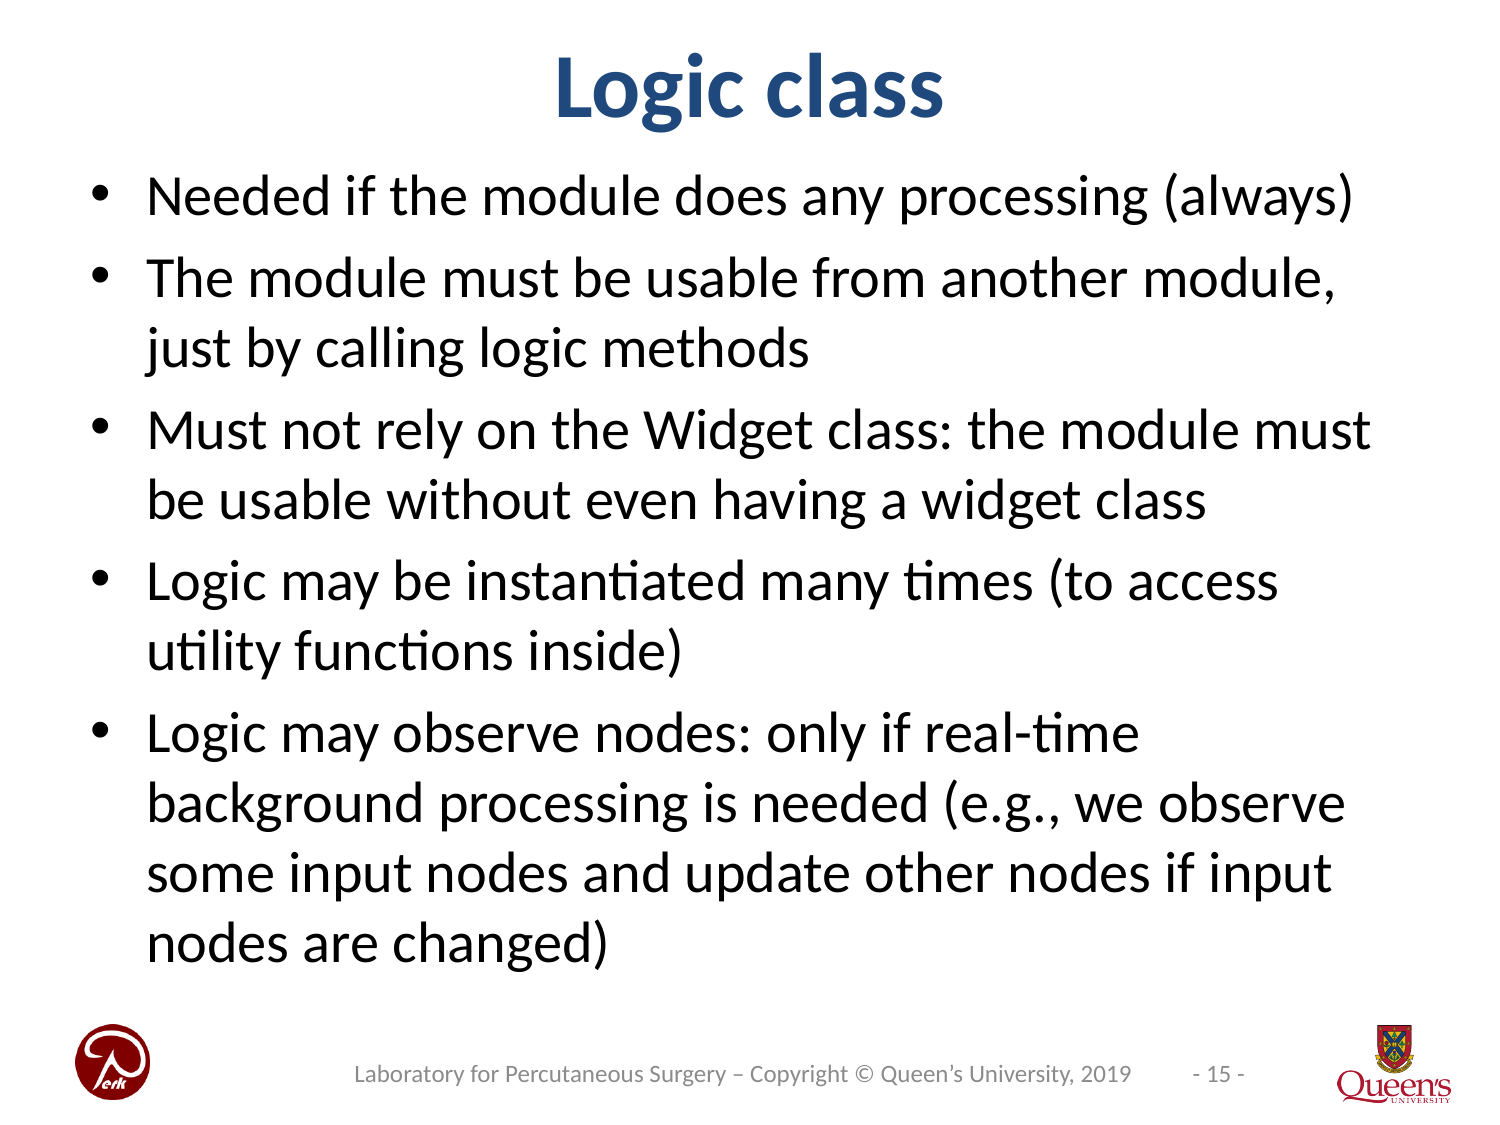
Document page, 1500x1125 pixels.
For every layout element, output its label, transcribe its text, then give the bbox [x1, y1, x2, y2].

text_box Logic class [74, 0, 1425, 163]
footer Laboratory for Percutaneous Surgery – Copyright © Queen’s University, 2019 [312, 1042, 1175, 1103]
picture [1337, 1025, 1451, 1103]
picture [75, 1024, 150, 1100]
text_box Needed if the module does any processing (always) The module must be usable from another module, just by calling logic methods Must not rely on the Widget class: the module must be usable without even having a widget class Logic may be instantiated many times (to access utility functions inside) Logic may observe nodes: only if real-time background processing is needed (e.g., we observe some input nodes and update other nodes if input nodes are changed) [74, 163, 1413, 938]
slide_number - 15 - [1175, 1042, 1263, 1103]
